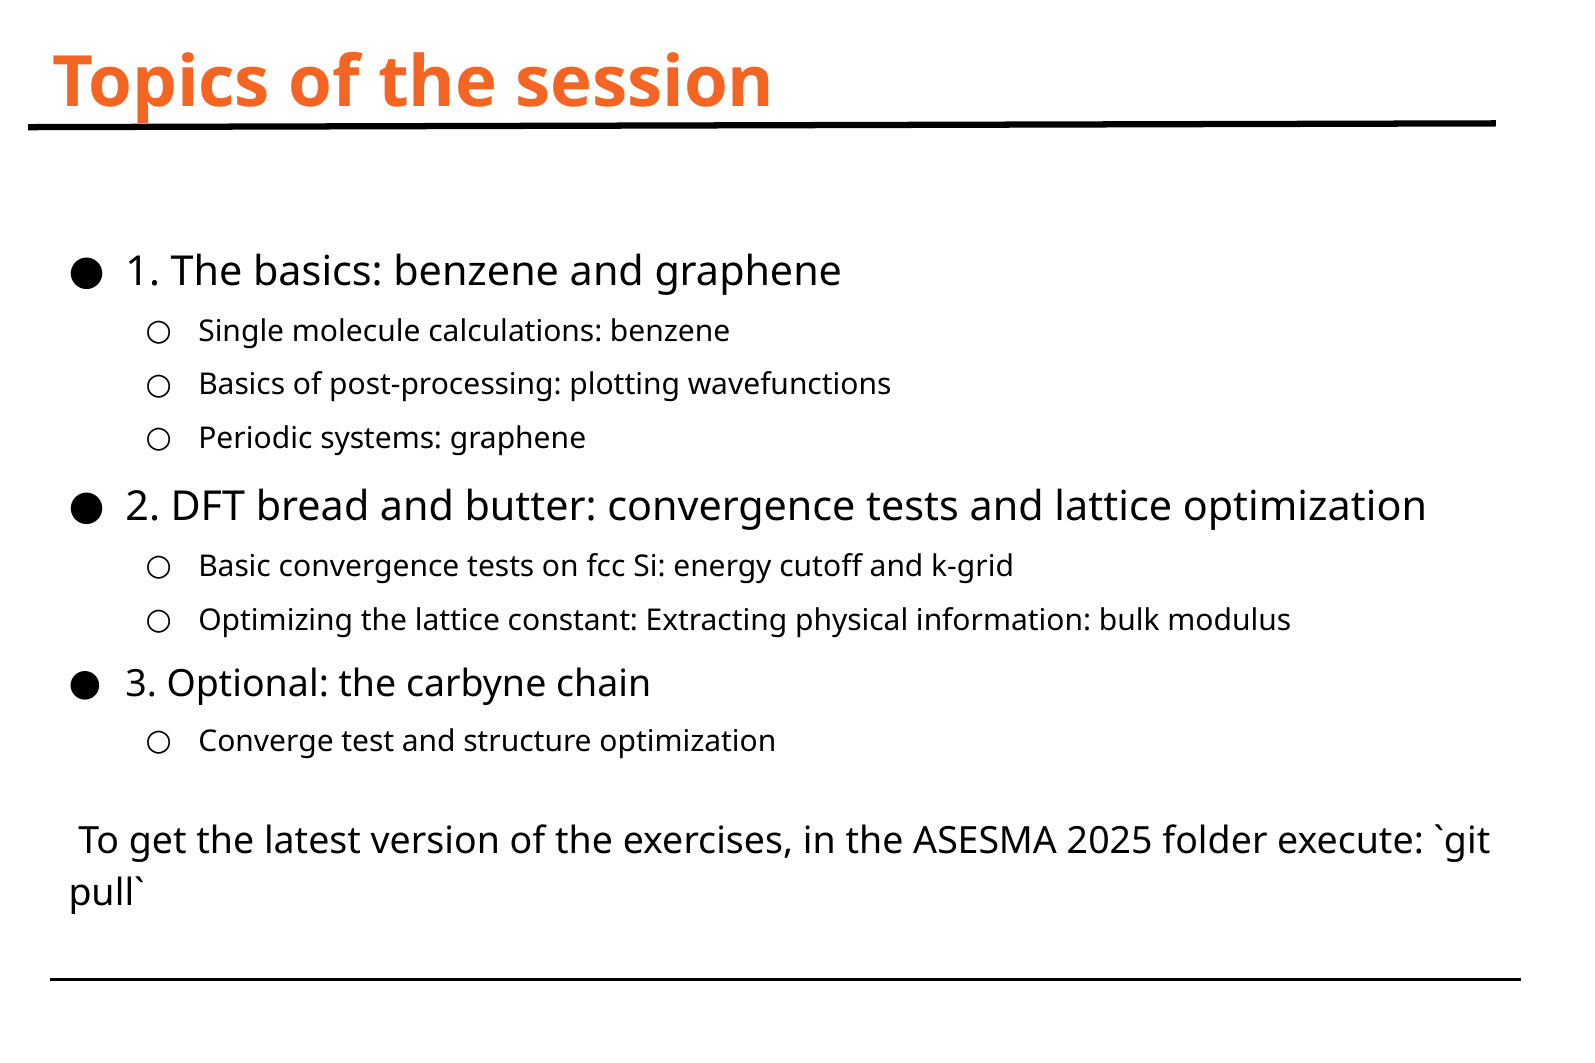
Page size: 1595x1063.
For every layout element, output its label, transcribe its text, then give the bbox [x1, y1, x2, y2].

title Topics of the session [35, 19, 1138, 151]
list 1. The basics: benzene and graphene Single molecule calculations: benzene Basics of post-processing: plotting wavefunctions Periodic systems: graphene 2. DFT bread and butter: convergence tests and lattice optimization Basic convergence tests on fcc Si: energy cutoff and k-grid Optimizing the lattice constant: Extracting physical information: bulk modulus 3. Optional: the carbyne chain Converge test and structure optimization To get the latest version of the exercises, in the ASESMA 2025 folder execute: `git pull` [35, 202, 1550, 932]
